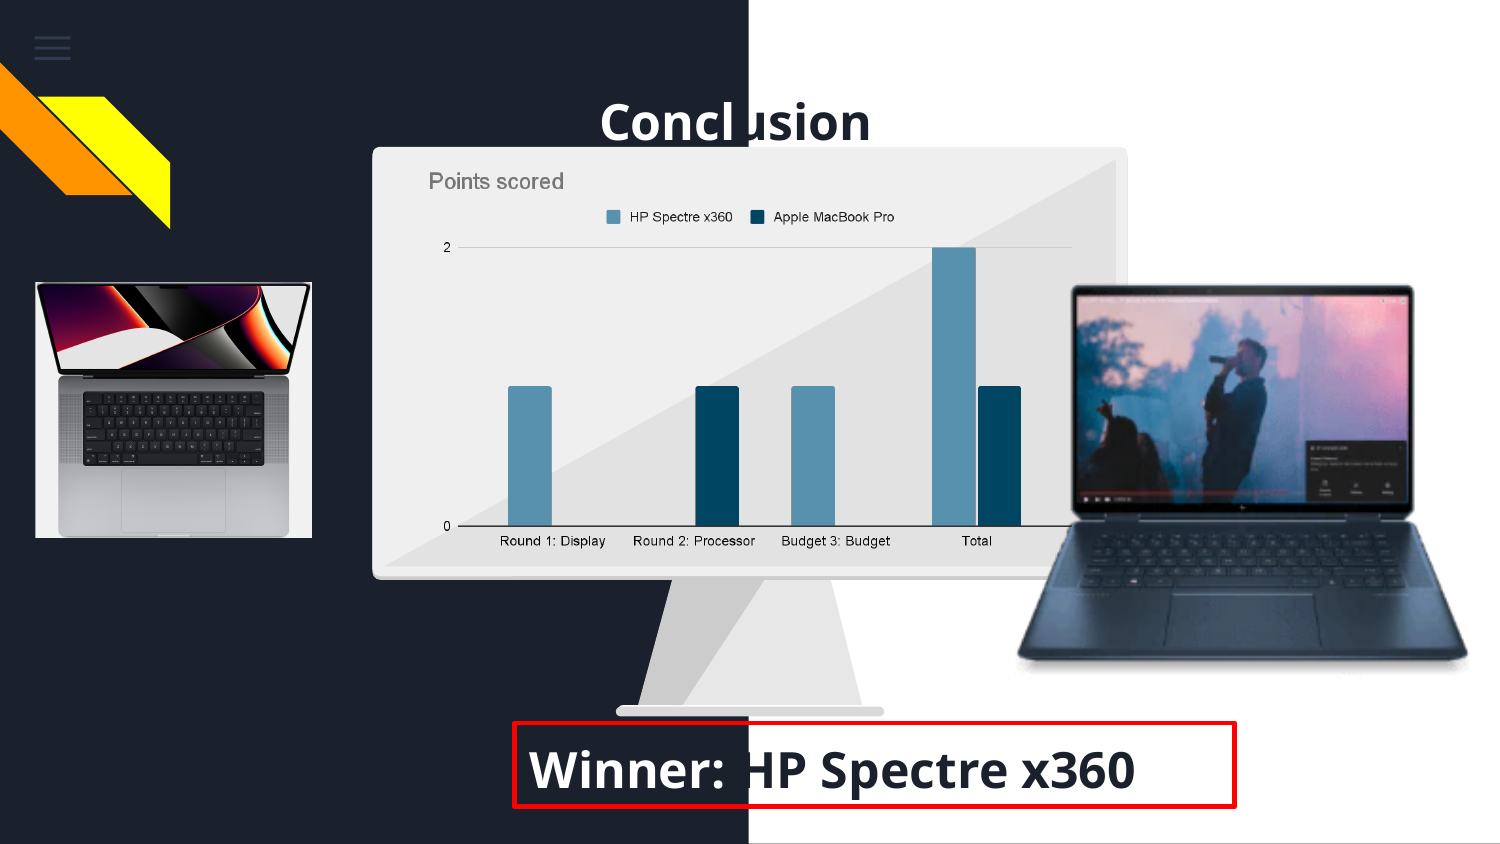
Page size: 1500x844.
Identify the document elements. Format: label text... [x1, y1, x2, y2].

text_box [372, 146, 1128, 717]
picture [407, 146, 1500, 683]
title Winner: HP Spectre x360 [514, 723, 1235, 807]
picture [35, 282, 312, 539]
title Conclusion [584, 75, 1078, 144]
